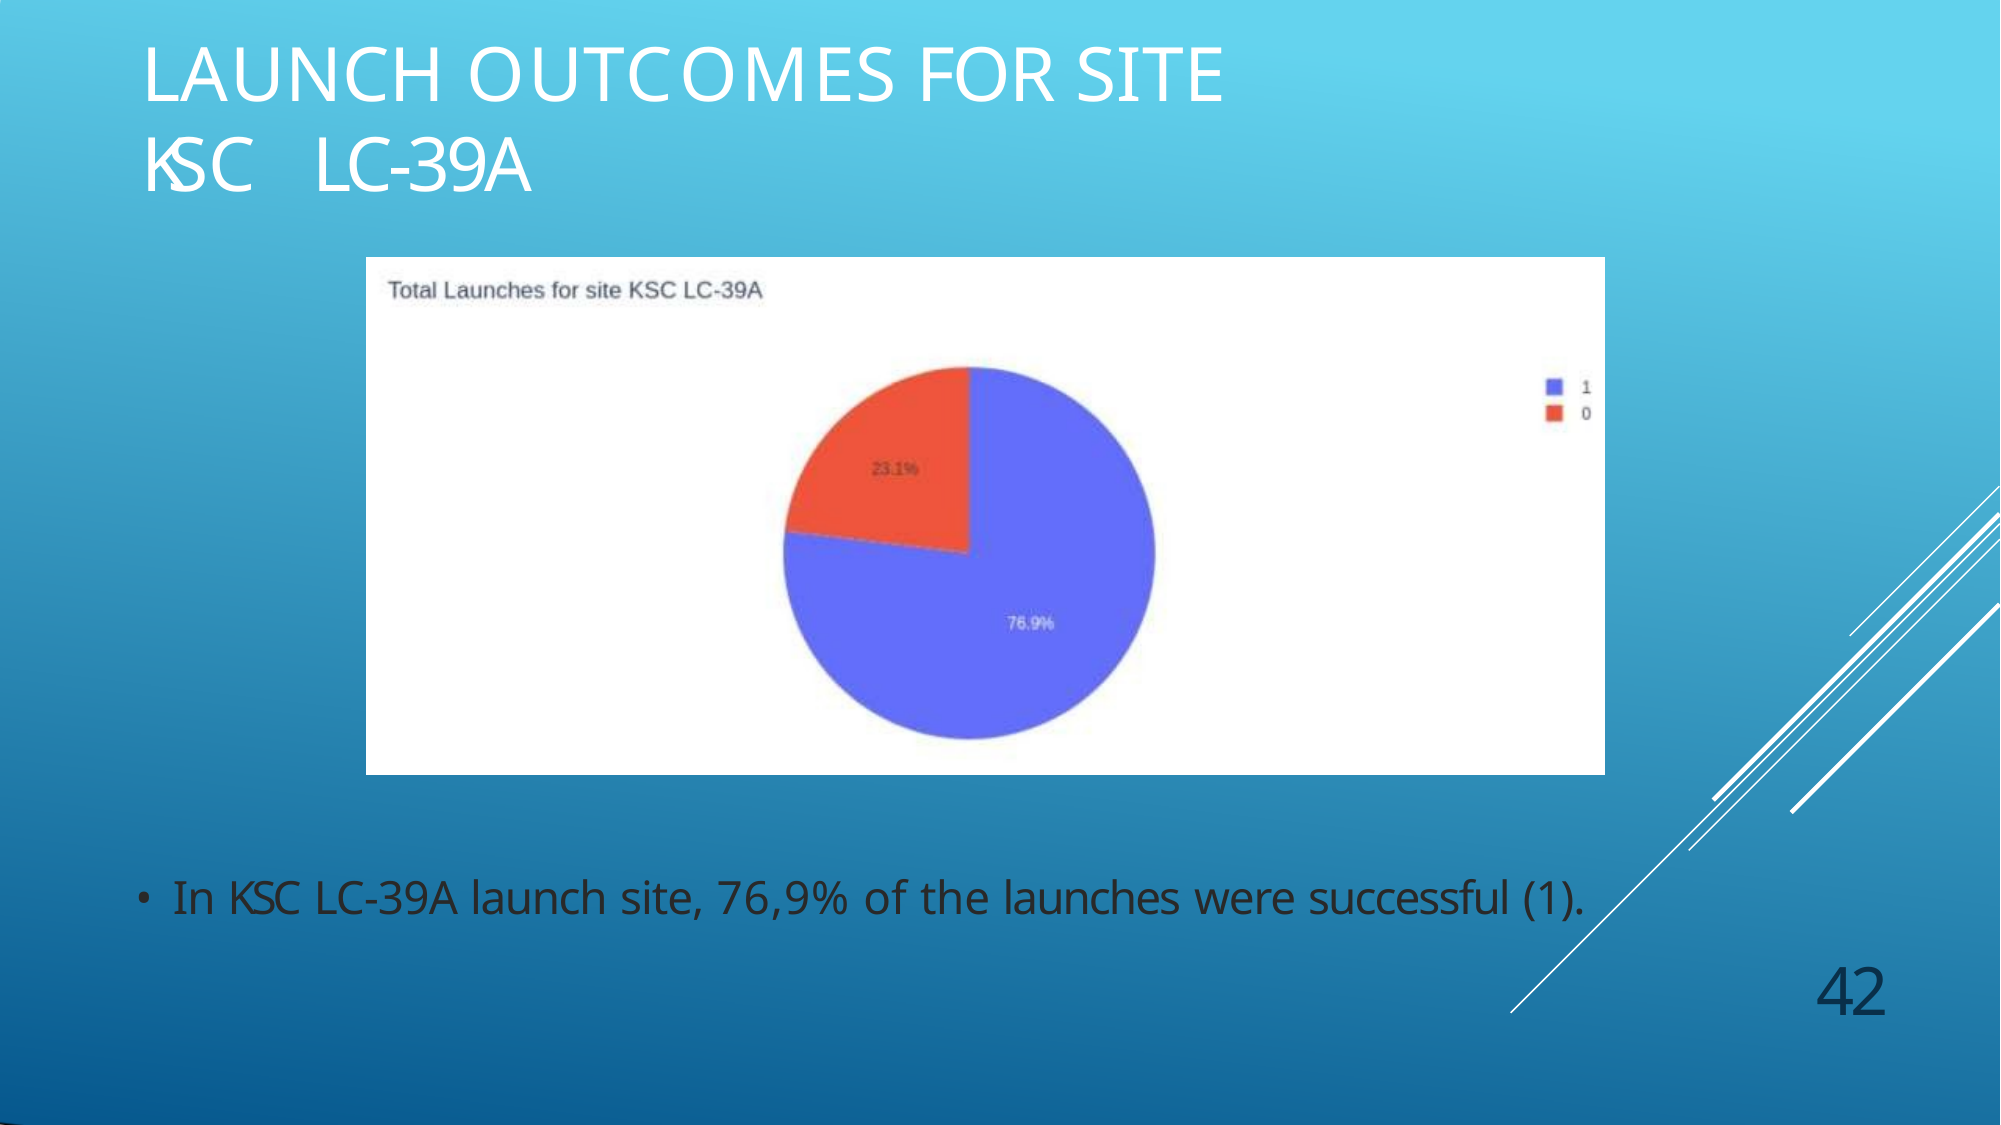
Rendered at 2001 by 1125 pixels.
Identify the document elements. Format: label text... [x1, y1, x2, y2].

picture [1677, 526, 2000, 849]
text_box In KSC LC-39A launch site, 76,9% of the launches were successful (1). 42 [133, 849, 1890, 1030]
picture [0, 0, 2000, 1125]
title LAUNCH OUTCOMES FOR SITE KSC LC-39A [139, 24, 1320, 215]
